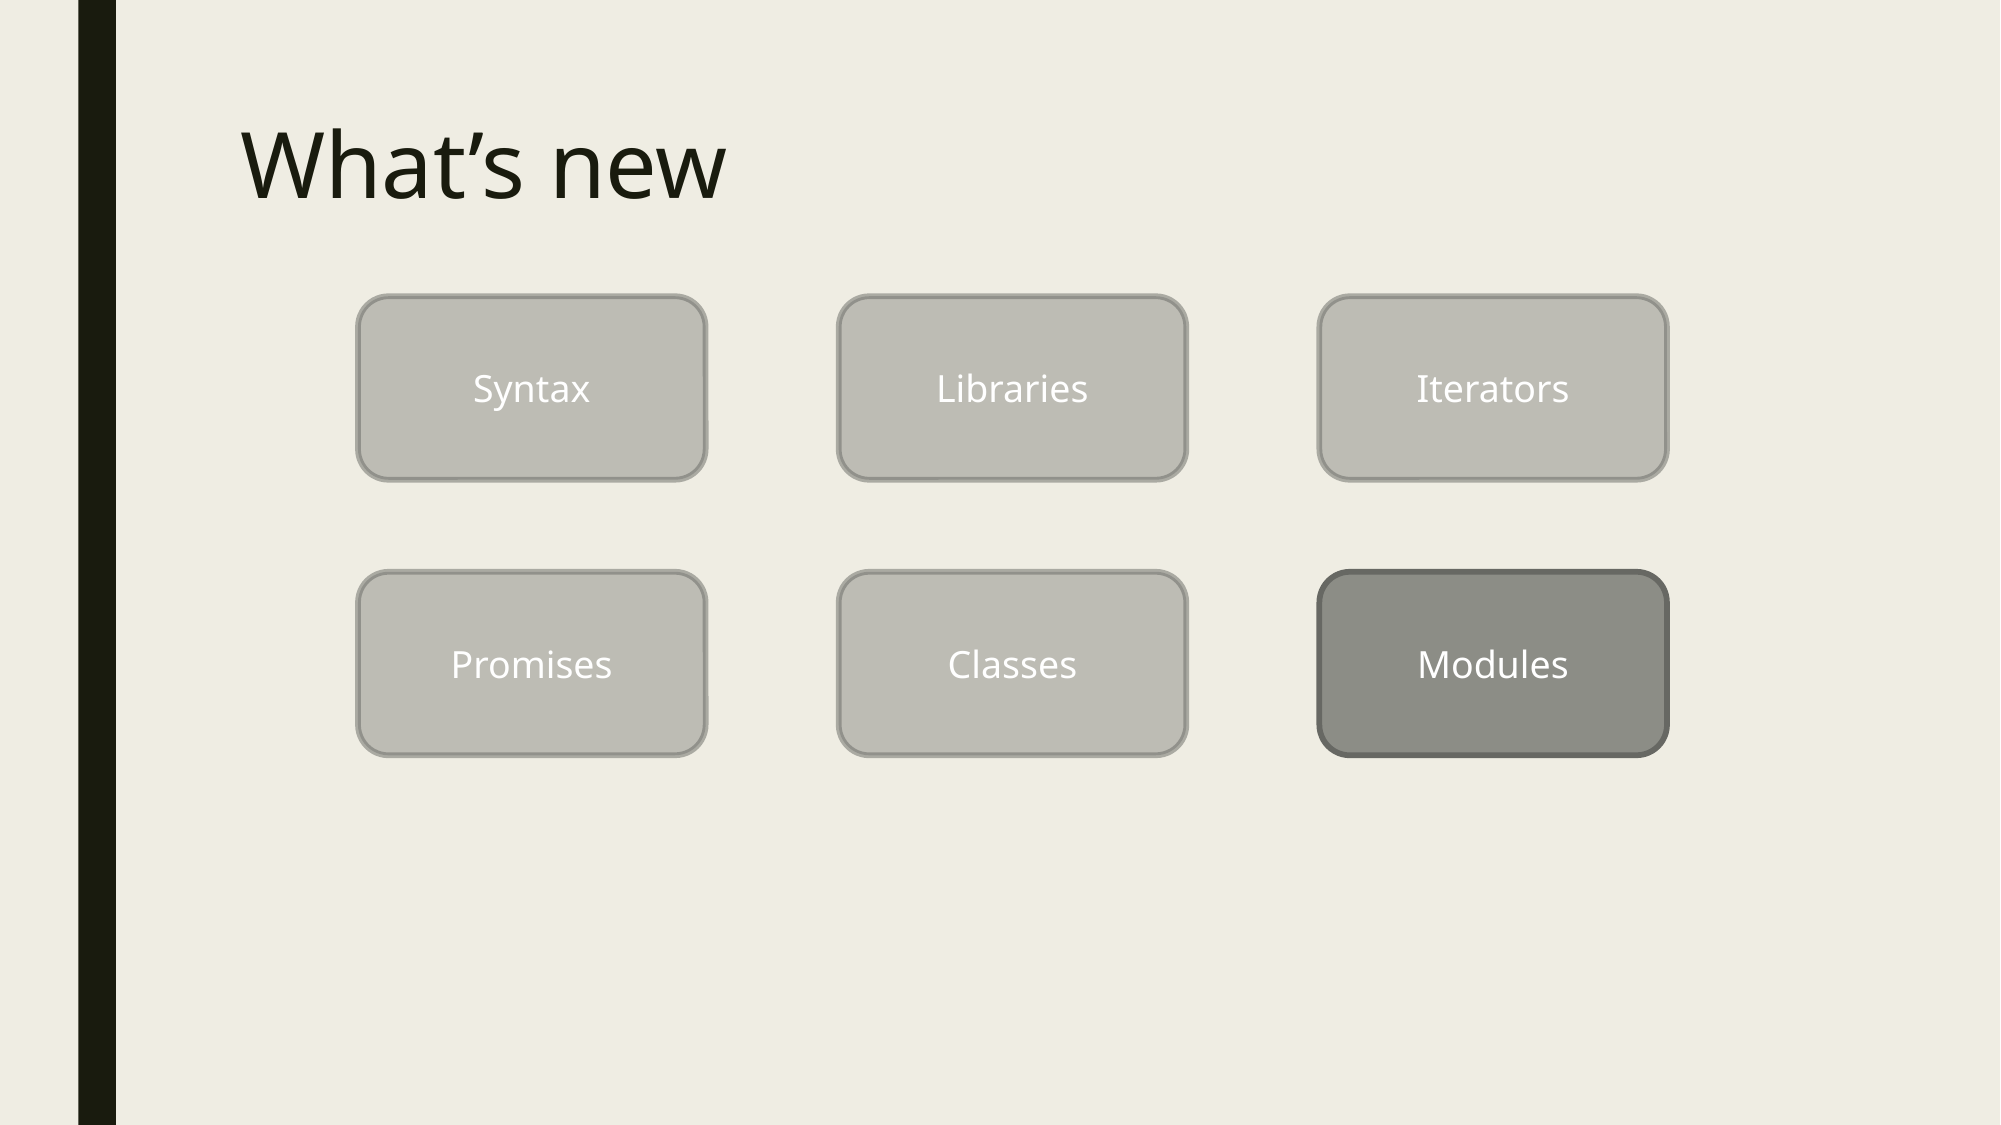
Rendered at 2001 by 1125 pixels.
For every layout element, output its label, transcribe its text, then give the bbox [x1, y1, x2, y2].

text_box Promises [355, 568, 709, 759]
text_box Classes [835, 568, 1190, 759]
text_box Modules [1316, 568, 1670, 759]
text_box Syntax [355, 293, 709, 483]
text_box Libraries [835, 293, 1190, 483]
text_box Iterators [1316, 293, 1670, 483]
title What’s new [225, 112, 1800, 357]
